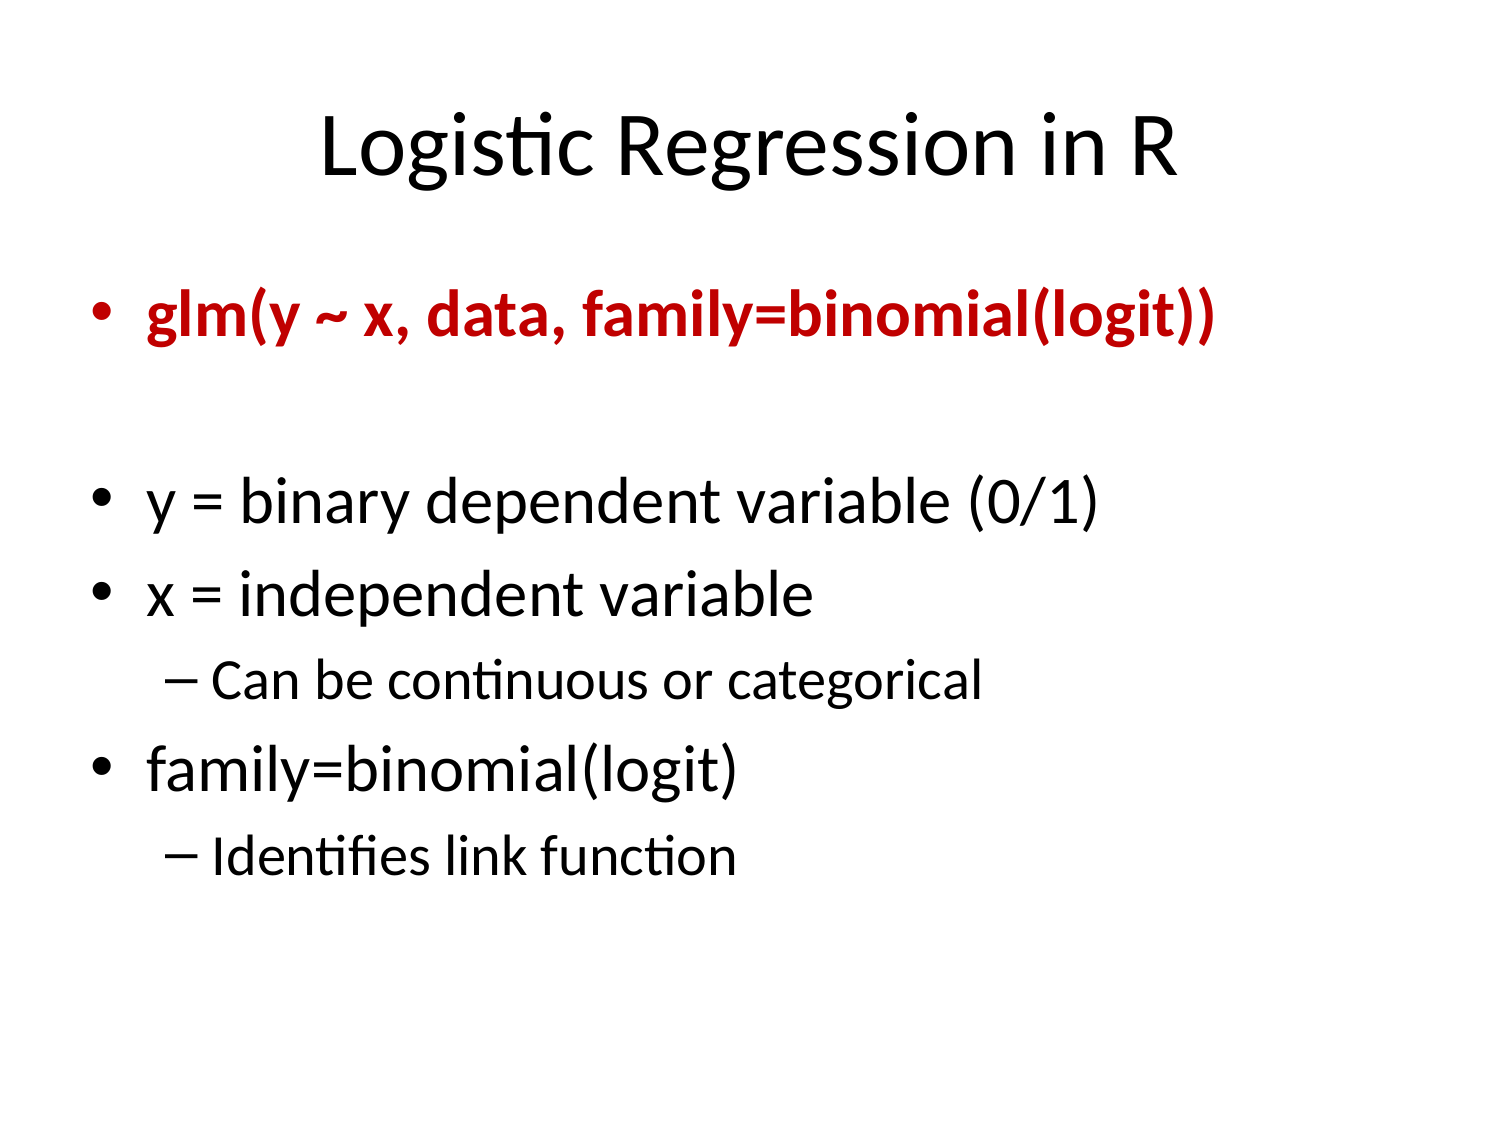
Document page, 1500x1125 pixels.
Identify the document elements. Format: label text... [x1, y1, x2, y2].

list glm(y ~ x, data, family=binomial(logit)) y = binary dependent variable (0/1) x = independent variable Can be continuous or categorical family=binomial(logit) Identifies link function [75, 262, 1425, 1005]
title Logistic Regression in R [75, 45, 1425, 233]
